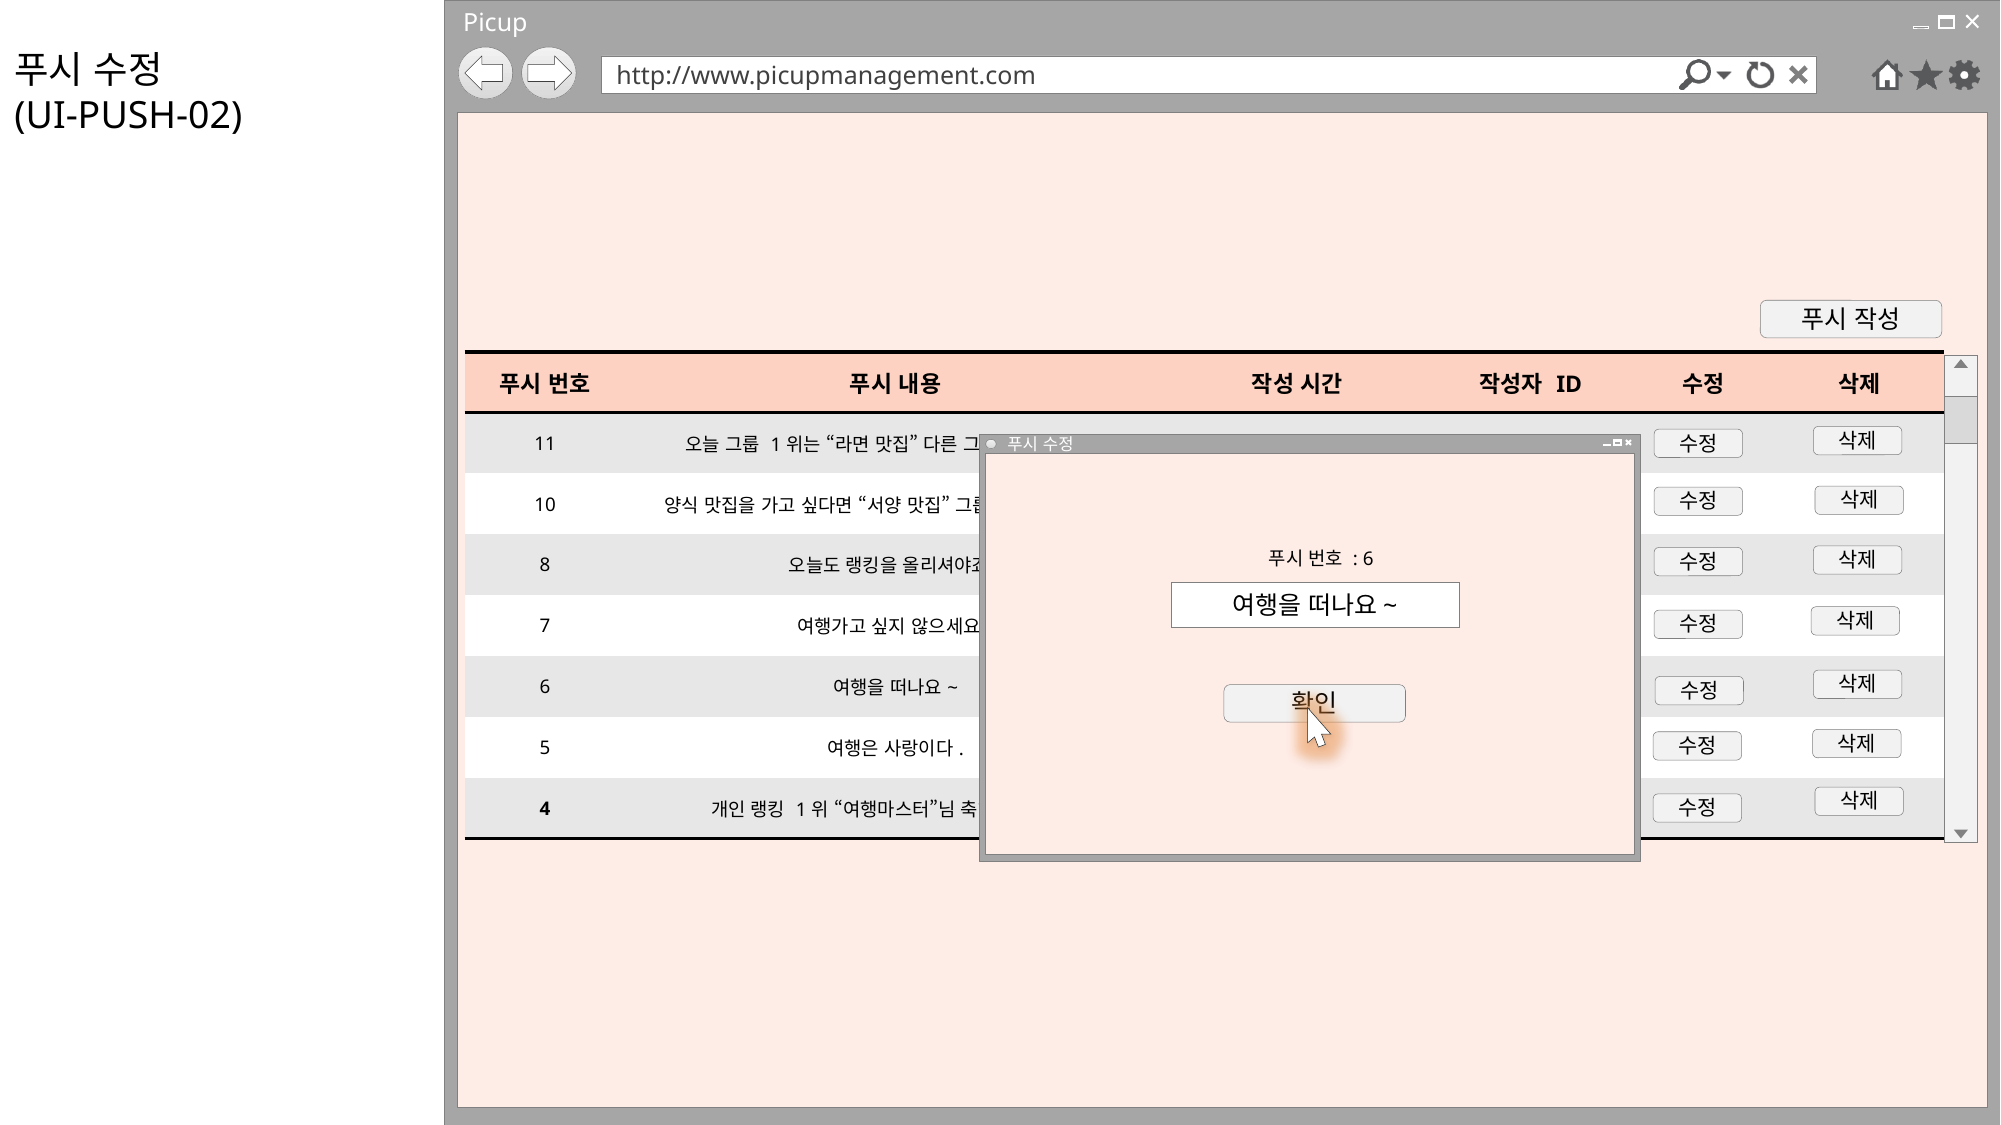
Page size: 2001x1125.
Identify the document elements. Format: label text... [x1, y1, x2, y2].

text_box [444, 0, 2000, 1125]
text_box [1944, 355, 1977, 842]
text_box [979, 430, 1641, 862]
text_box 푸시 수정 (UI-PUSH-02) [0, 38, 444, 289]
